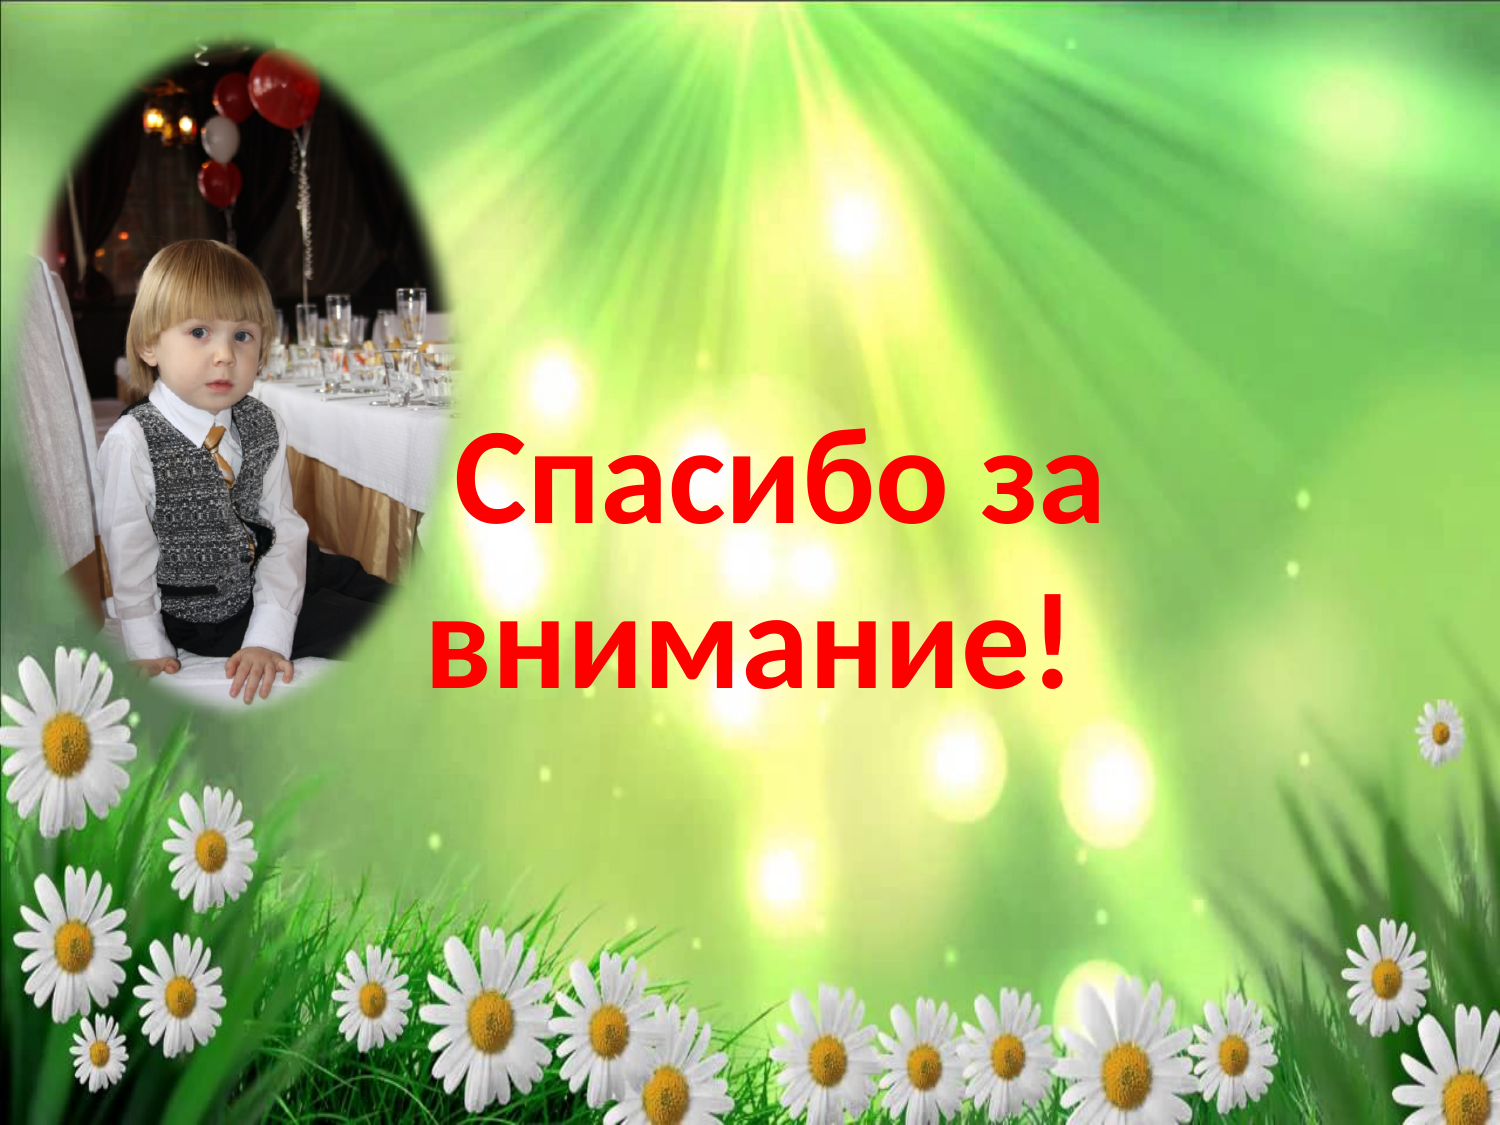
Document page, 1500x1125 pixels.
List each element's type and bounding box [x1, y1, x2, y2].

picture [0, 0, 1500, 1125]
list [0, 23, 469, 727]
